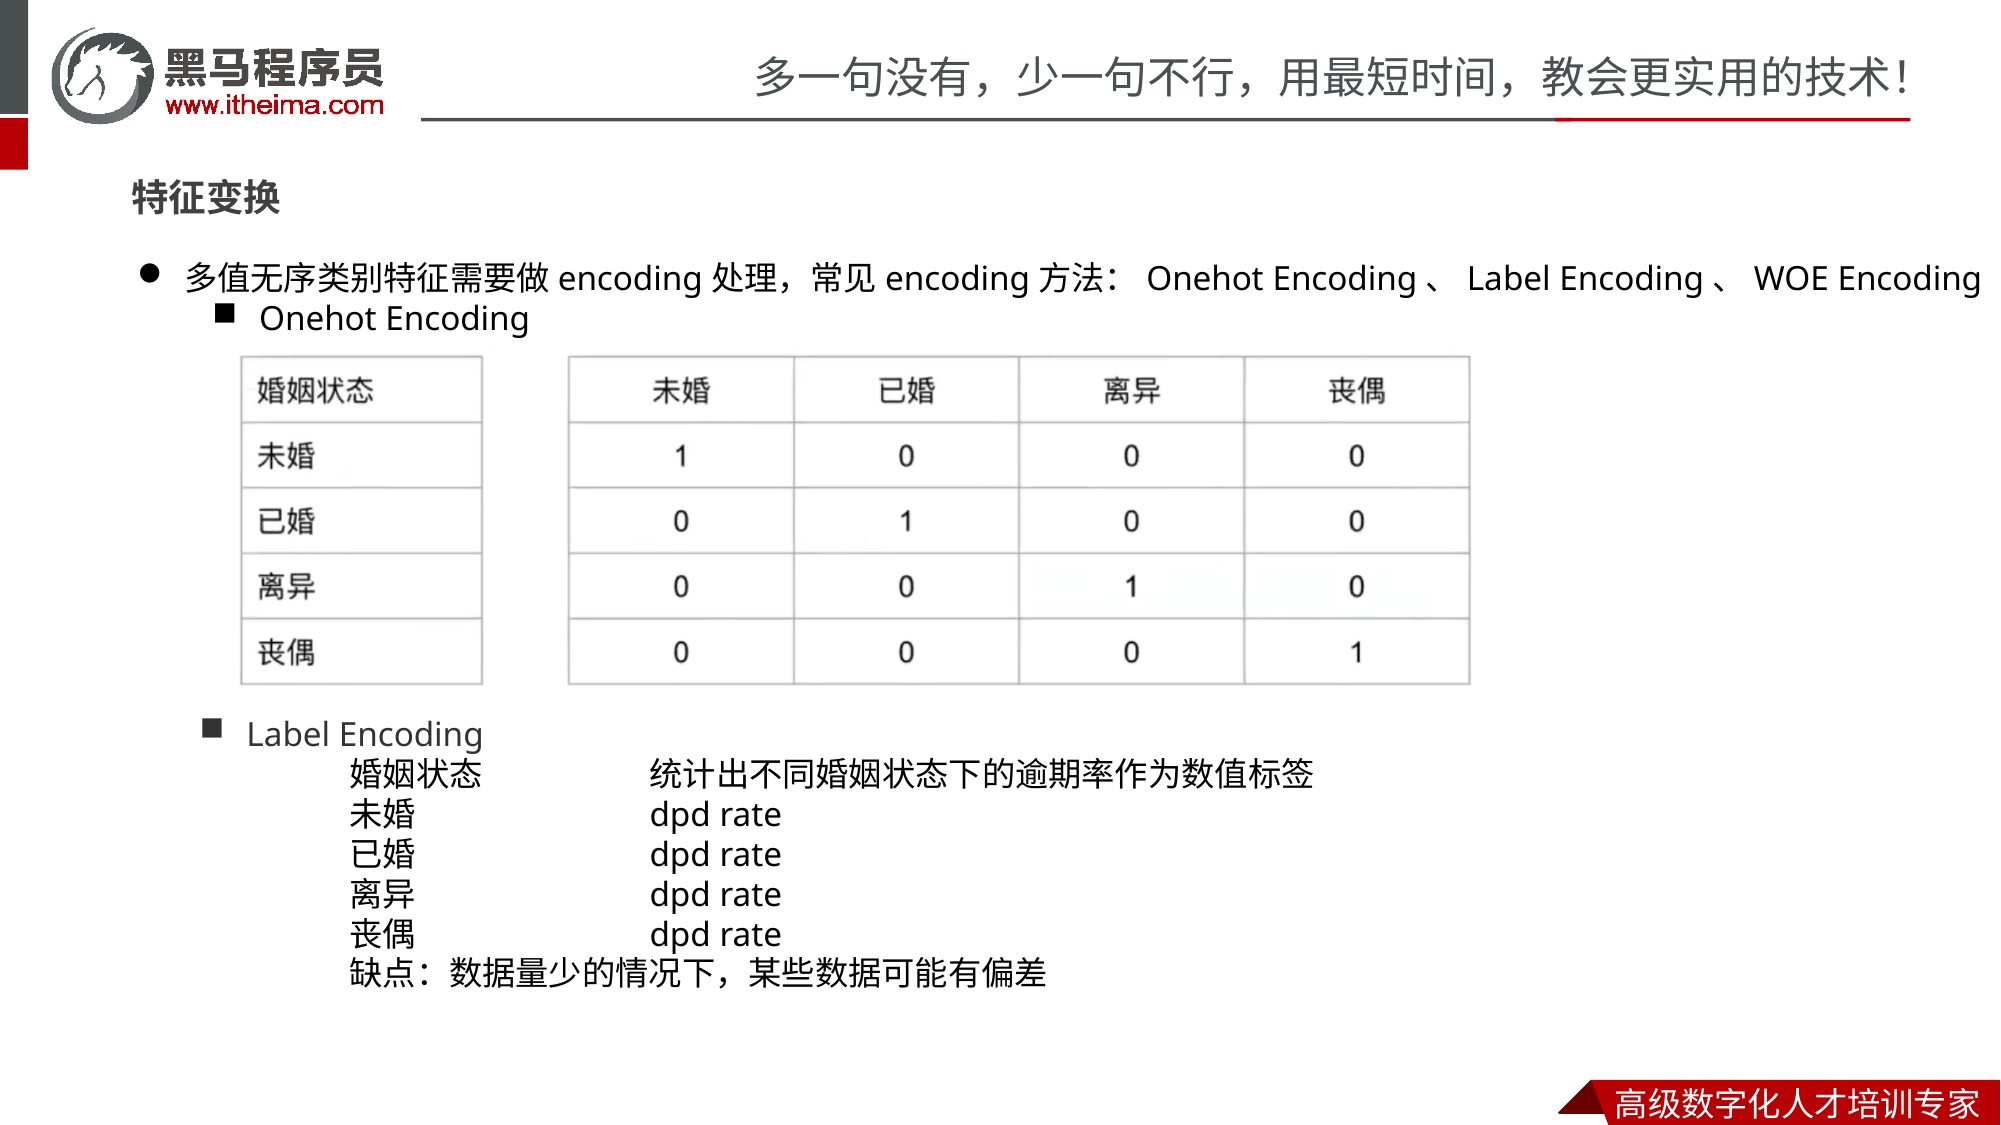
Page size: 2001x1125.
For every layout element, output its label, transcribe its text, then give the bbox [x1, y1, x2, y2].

text_box Label Encoding 婚姻状态 统计出不同婚姻状态下的逾期率作为数值标签 未婚 dpd rate 已婚 dpd rate 离异 dpd rate 丧偶 dpd rate 缺点：数据量少的情况下，某些数据可能有偏差 [109, 705, 1330, 1040]
picture [50, 26, 384, 125]
text_box 多值无序类别特征需要做encoding处理，常见encoding方法：Onehot Encoding、Label Encoding、WOE Encoding Onehot Encoding [122, 250, 1998, 345]
picture [231, 345, 1480, 694]
list 特征变换 [116, 154, 1880, 239]
